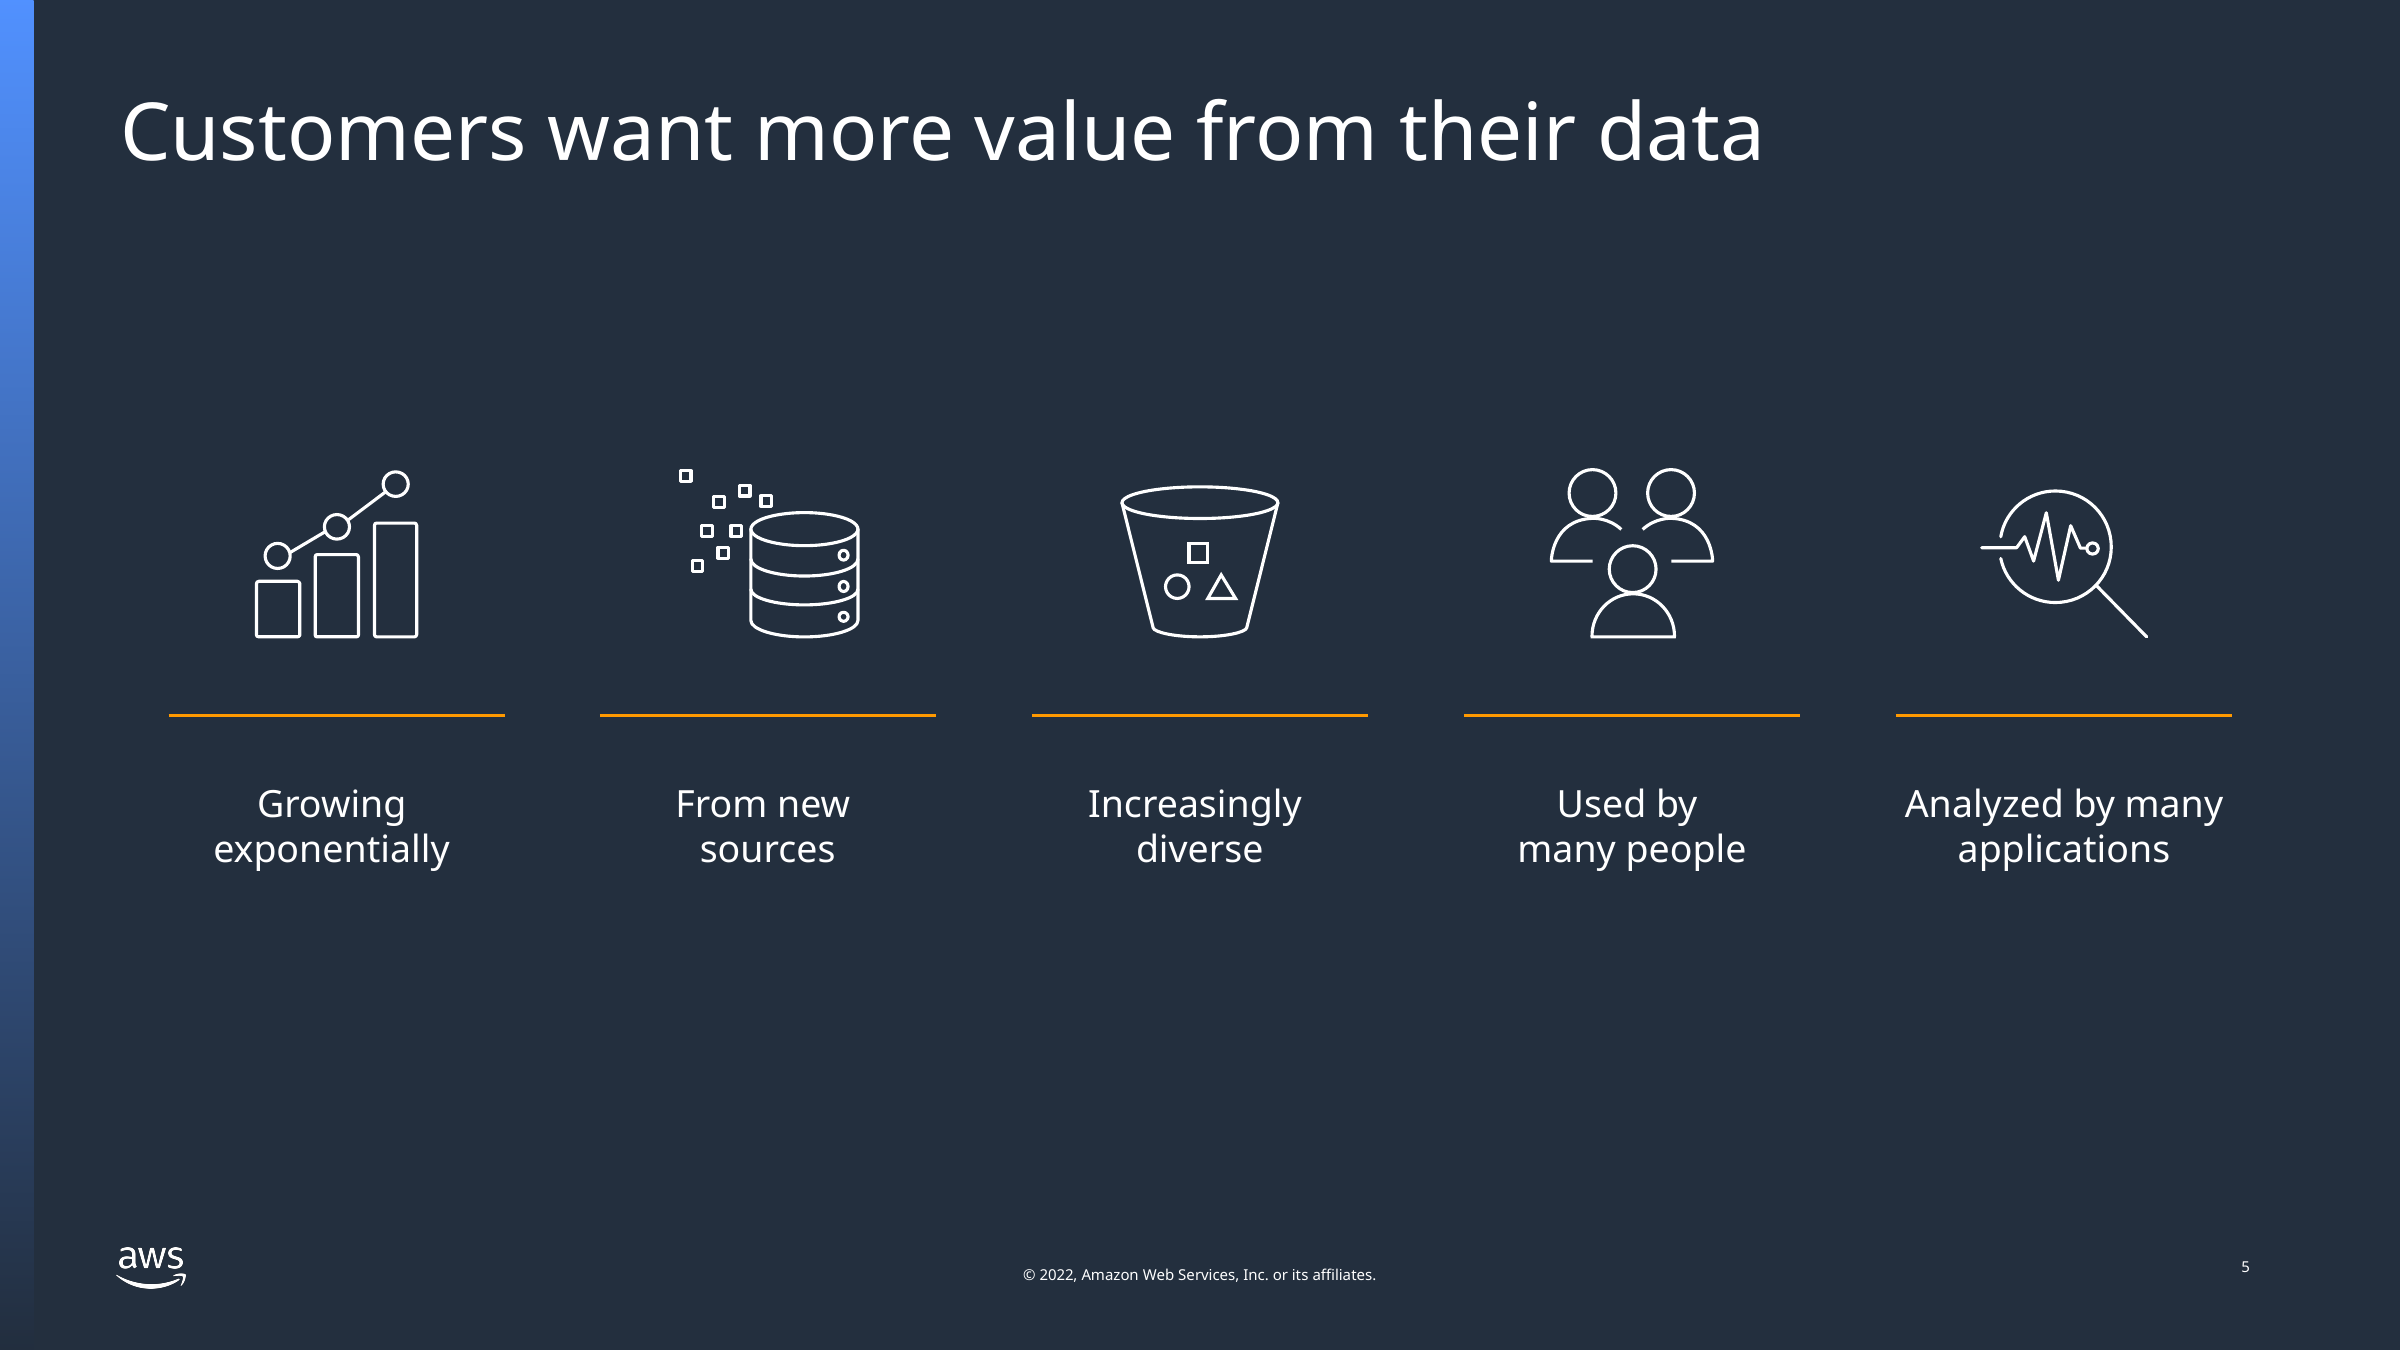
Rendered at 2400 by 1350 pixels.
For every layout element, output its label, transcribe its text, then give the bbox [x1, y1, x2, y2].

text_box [1121, 486, 1278, 637]
picture [116, 1247, 186, 1289]
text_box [1981, 490, 2147, 637]
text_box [256, 471, 417, 637]
text_box Increasingly diverse [997, 779, 1403, 870]
text_box From new sources [565, 779, 971, 870]
text_box Analyzed by many applications [1861, 779, 2267, 870]
text_box Used by many people [1429, 779, 1835, 870]
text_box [677, 468, 858, 637]
text_box Growing exponentially [103, 779, 565, 870]
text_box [1549, 467, 1715, 637]
title Customers want more value from their data [120, 81, 2280, 187]
